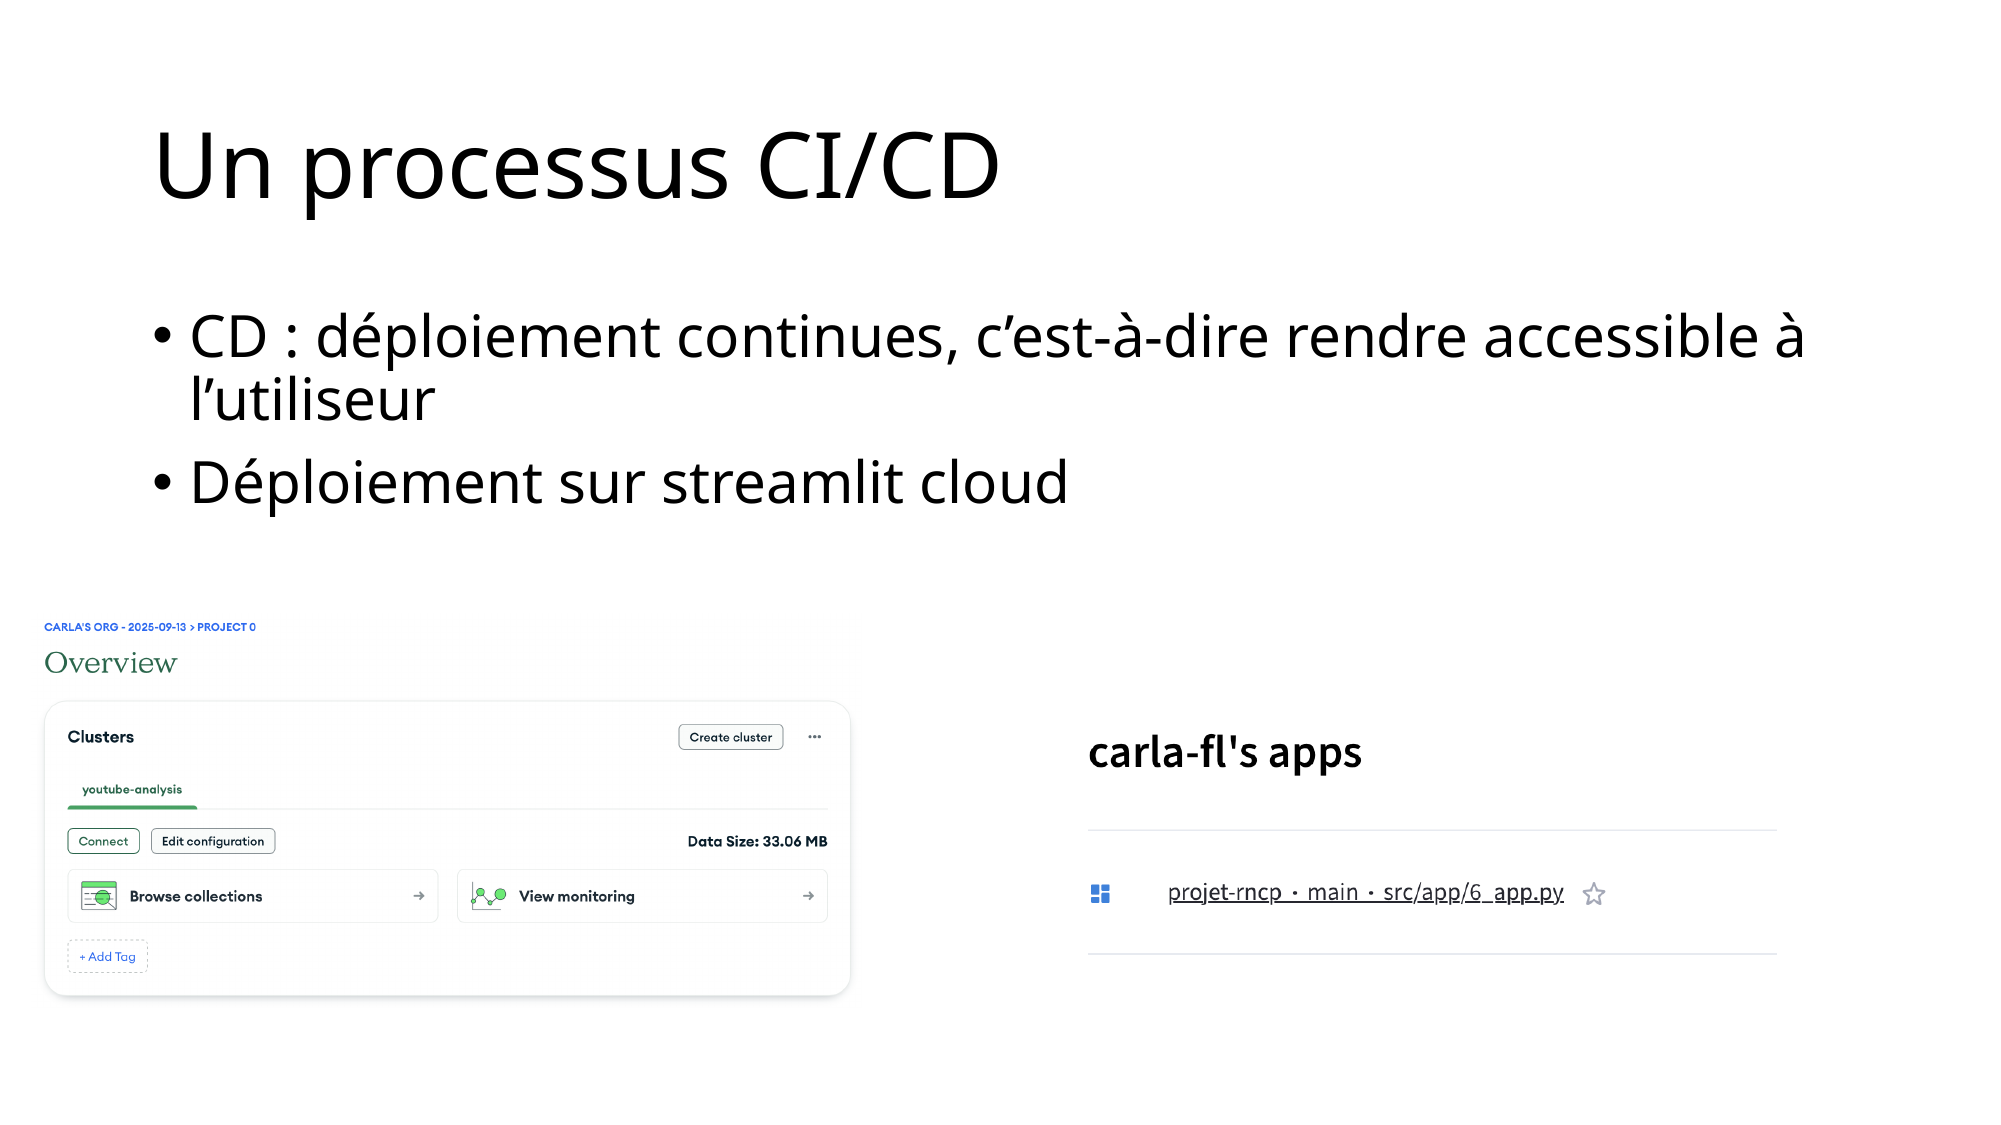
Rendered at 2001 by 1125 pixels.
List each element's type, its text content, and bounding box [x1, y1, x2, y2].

picture [30, 613, 863, 1009]
list CD : déploiement continues, c’est-à-dire rendre accessible à l’utiliseur Déploiement sur streamlit cloud [137, 299, 1863, 1014]
title Un processus CI/CD [137, 59, 1863, 278]
picture [1051, 693, 1777, 1009]
